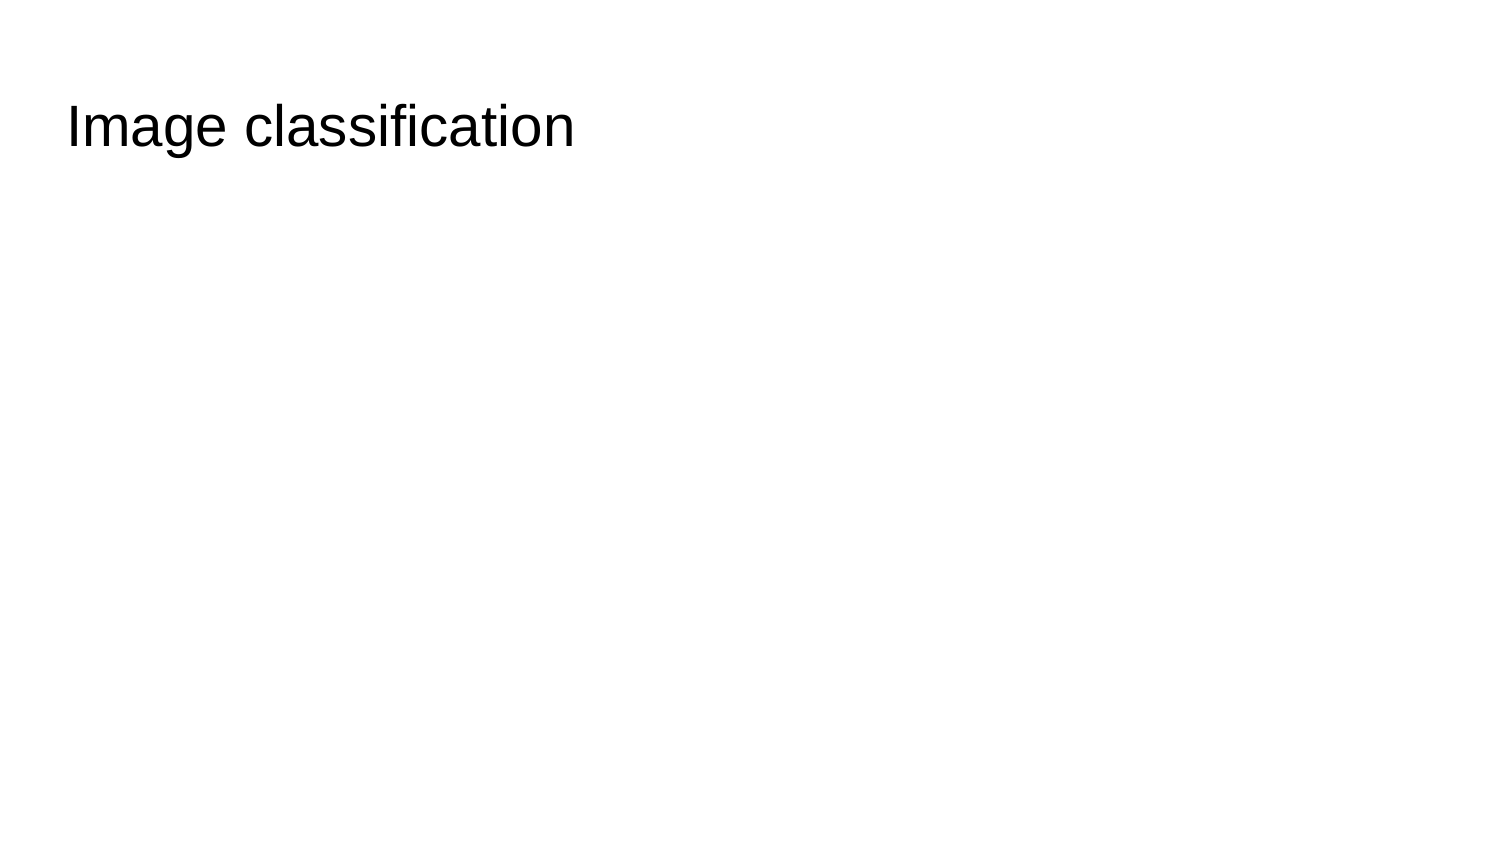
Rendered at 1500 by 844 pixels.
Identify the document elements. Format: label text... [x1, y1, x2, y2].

title Image classification [51, 72, 1449, 167]
